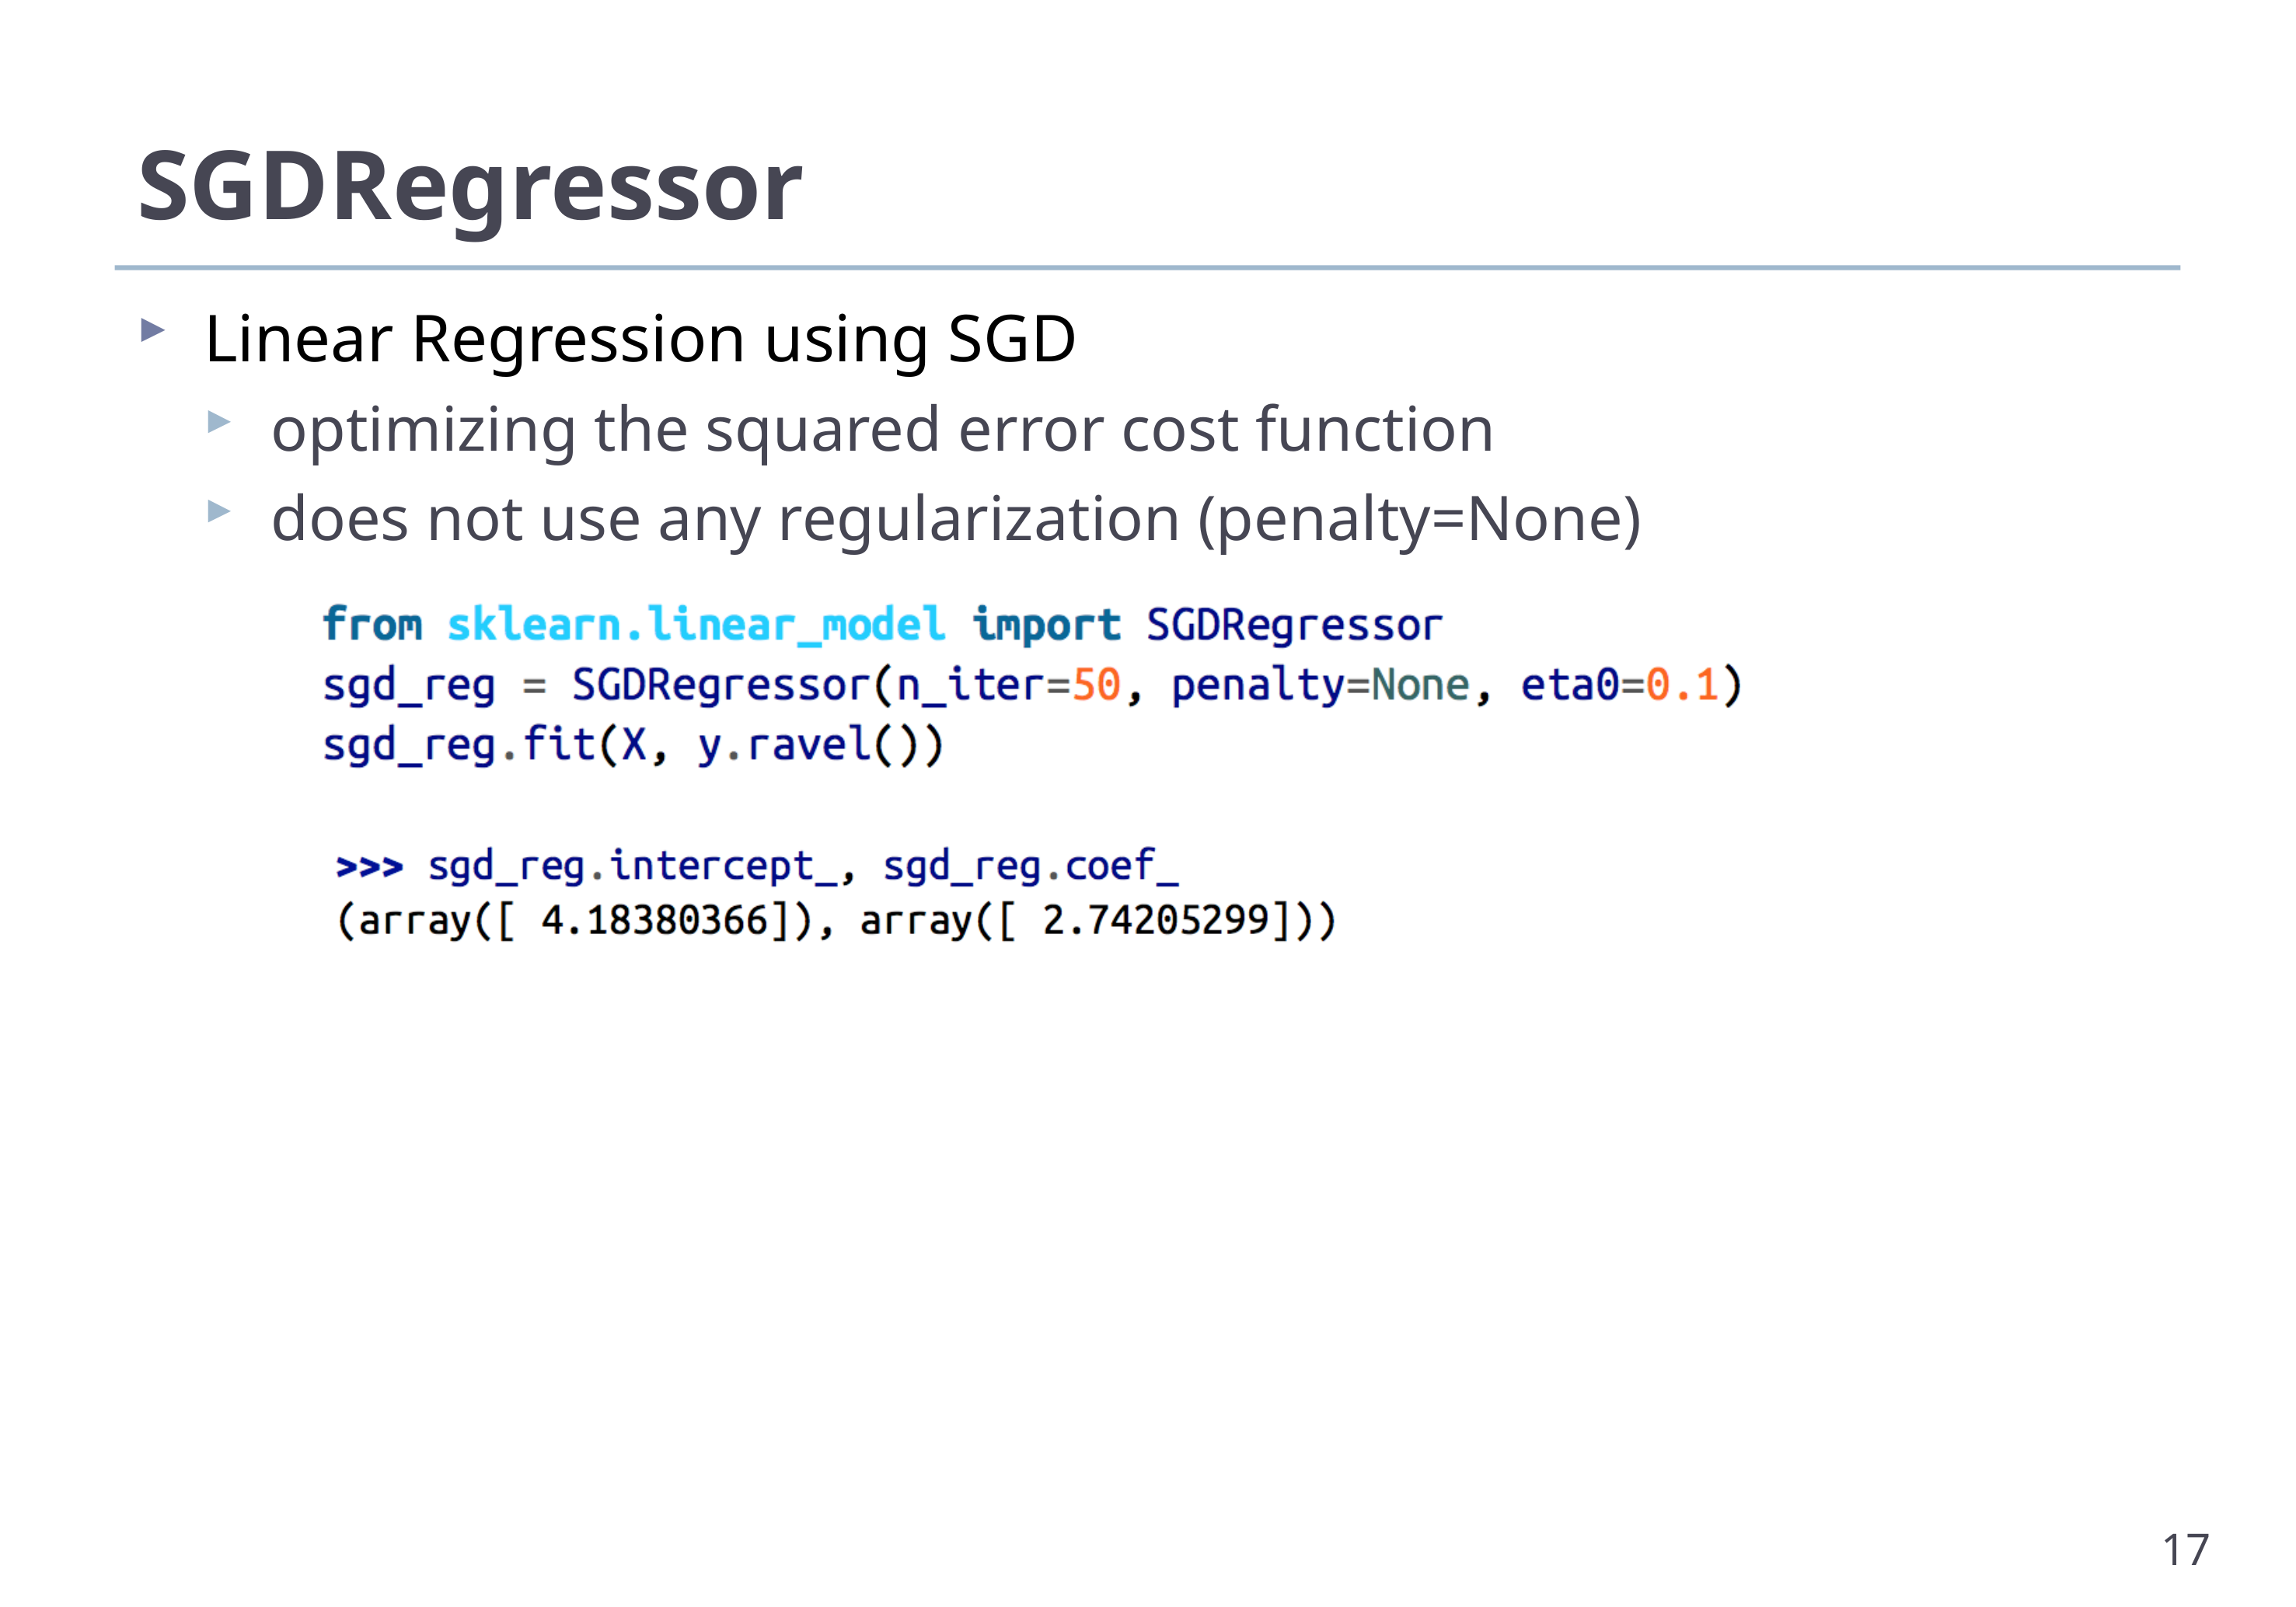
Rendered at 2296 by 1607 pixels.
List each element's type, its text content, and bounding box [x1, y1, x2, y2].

picture [220, 573, 2016, 984]
title SGDRegressor [114, 35, 2181, 250]
list Linear Regression using SGD optimizing the squared error cost function does not use any regularization (penalty=None) [114, 285, 2181, 1442]
slide_number 17 [2138, 1510, 2292, 1596]
